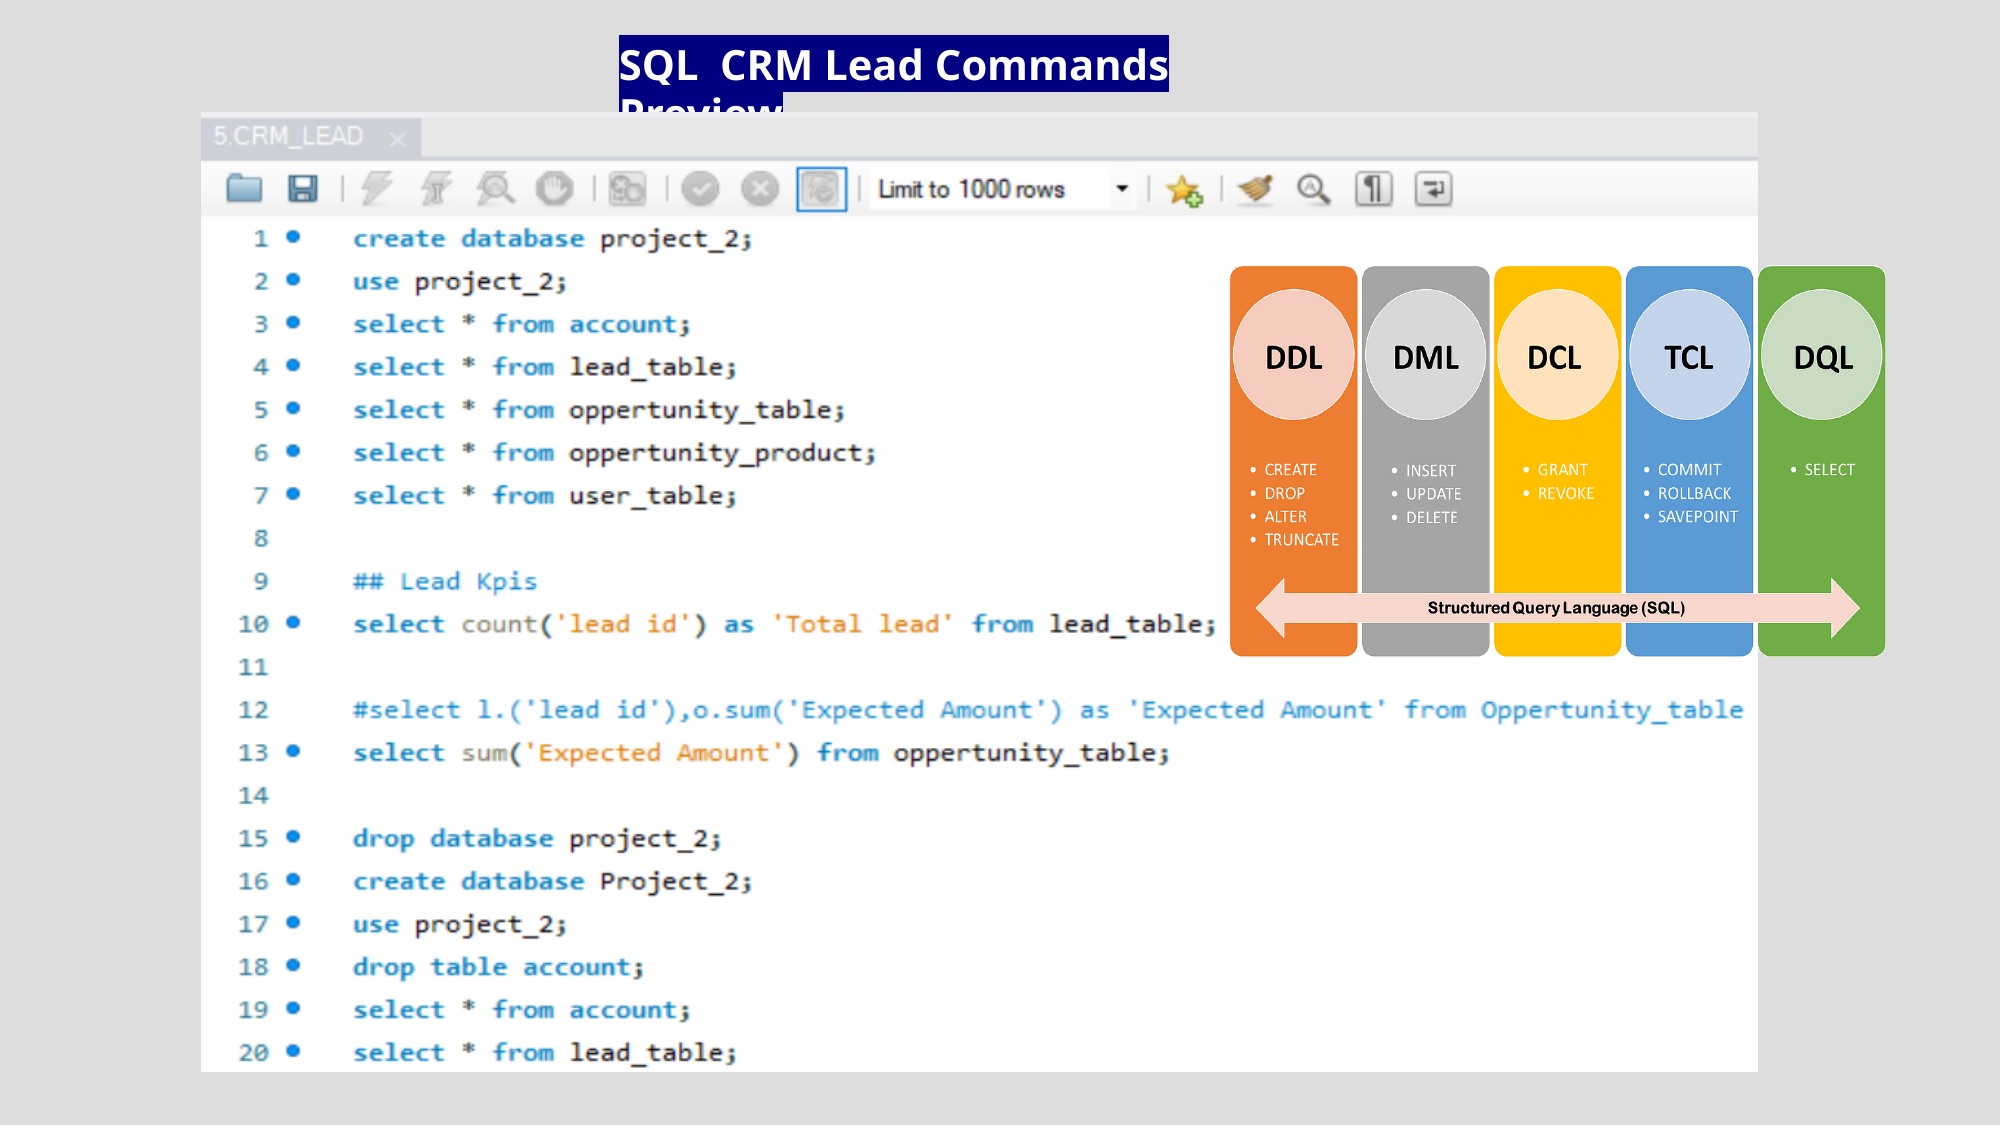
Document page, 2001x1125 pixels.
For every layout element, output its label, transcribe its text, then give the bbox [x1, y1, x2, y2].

text_box SQL CRM Lead Commands Preview [604, 30, 1355, 110]
picture [201, 111, 1886, 1072]
